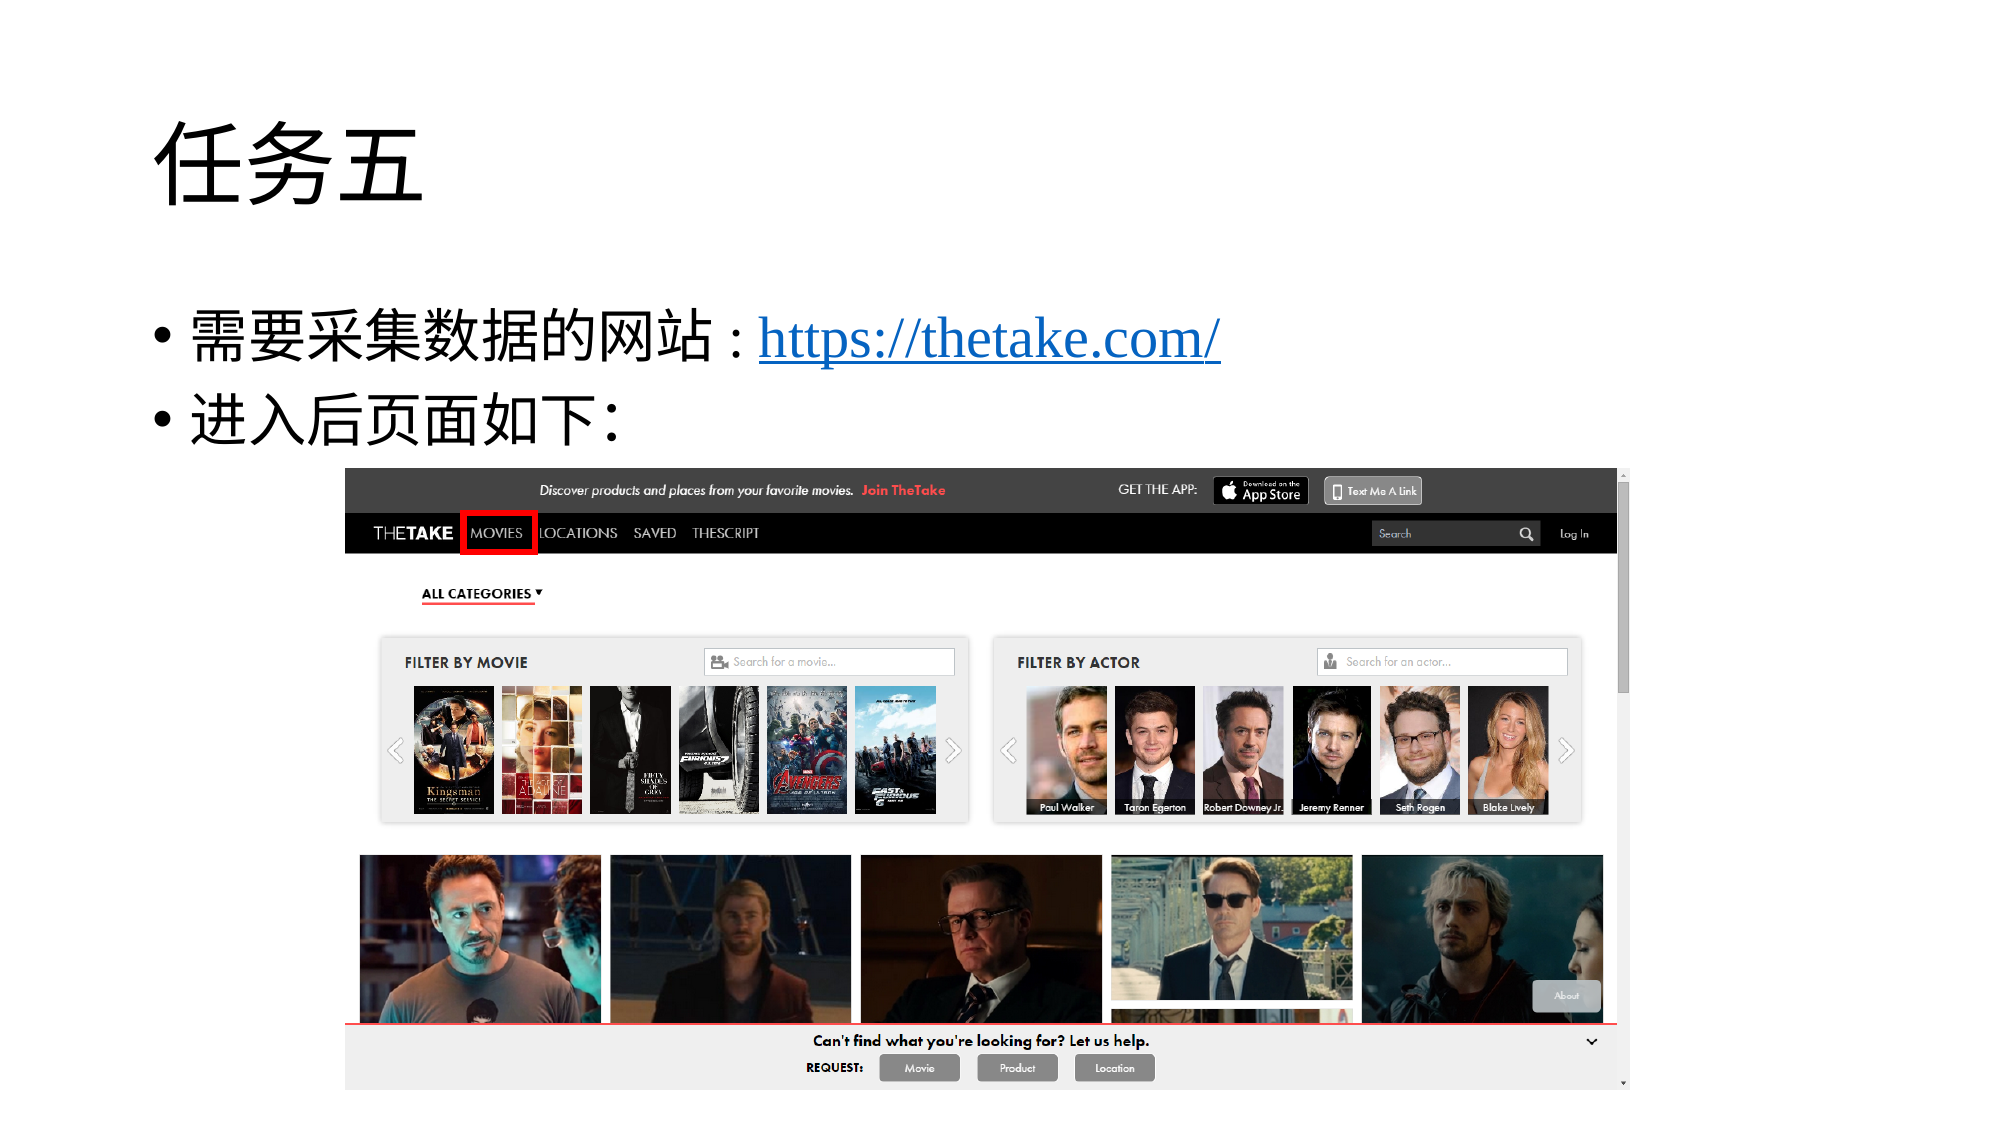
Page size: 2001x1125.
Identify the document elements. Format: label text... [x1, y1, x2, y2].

list 需要采集数据的网站: https://thetake.com/ 进入后页面如下： [137, 299, 1863, 1014]
title 任务五 [137, 59, 1863, 278]
picture [345, 468, 1630, 1091]
